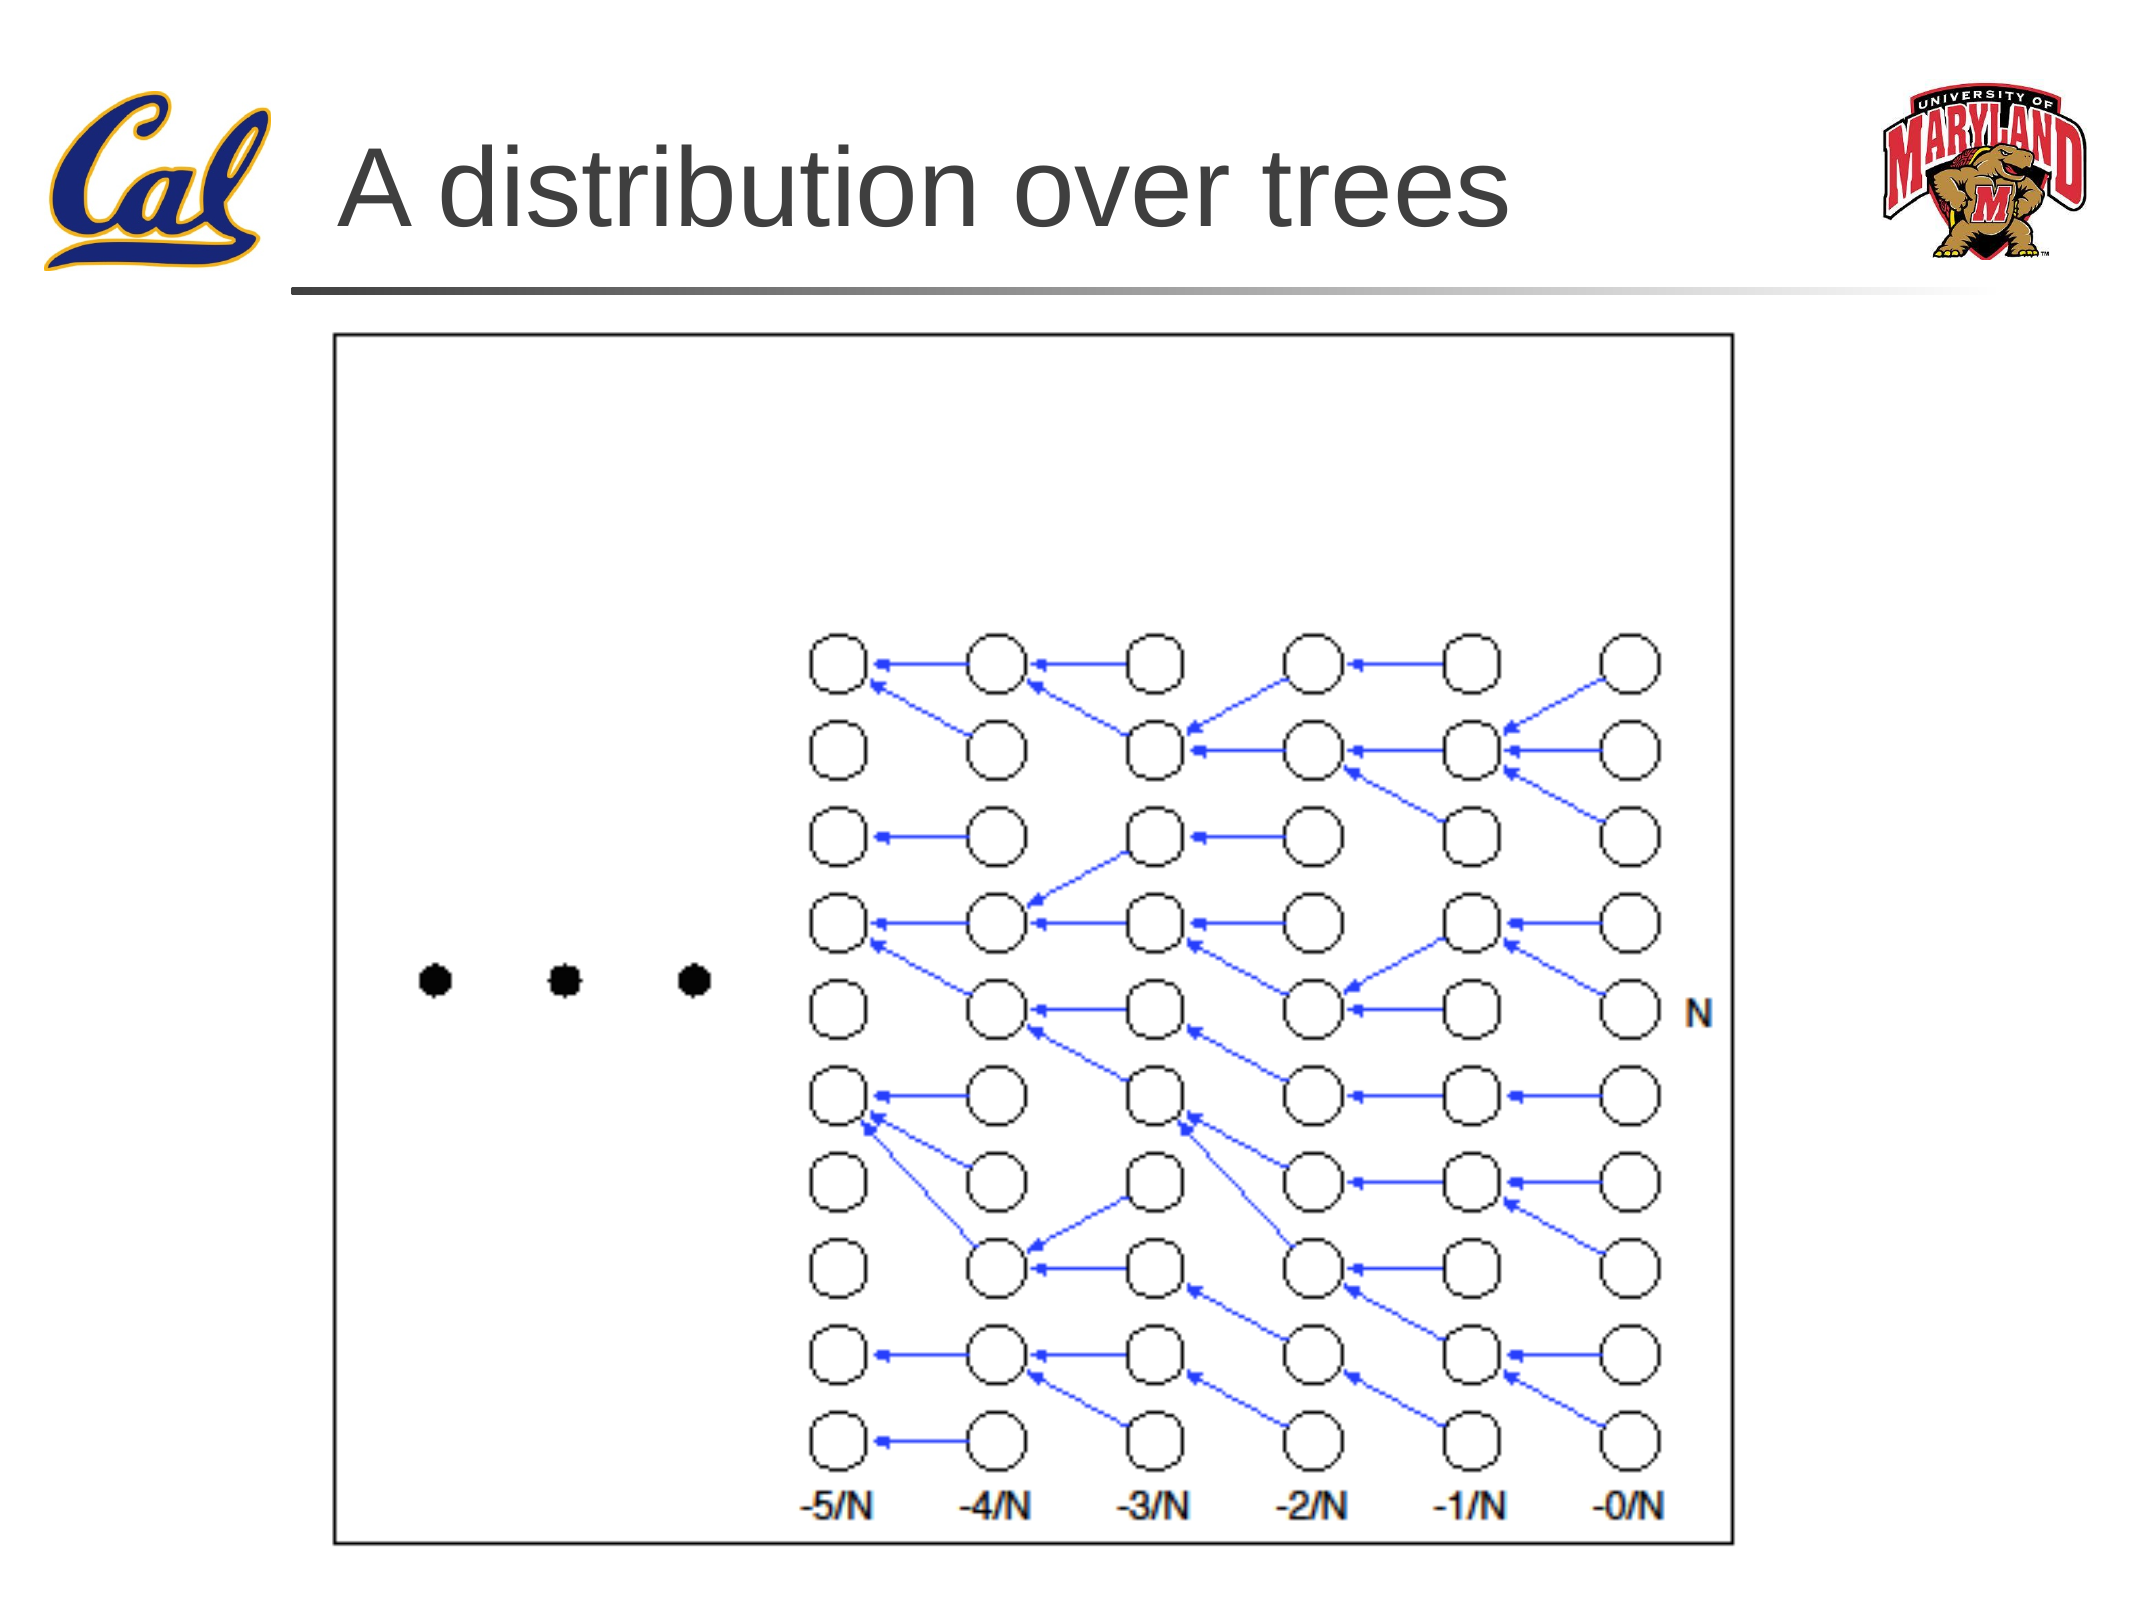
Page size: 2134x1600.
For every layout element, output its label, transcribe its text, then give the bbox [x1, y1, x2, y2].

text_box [299, 299, 1764, 1575]
picture [44, 91, 271, 271]
picture [1992, 79, 2089, 260]
title A distribution over trees [316, 74, 1992, 289]
